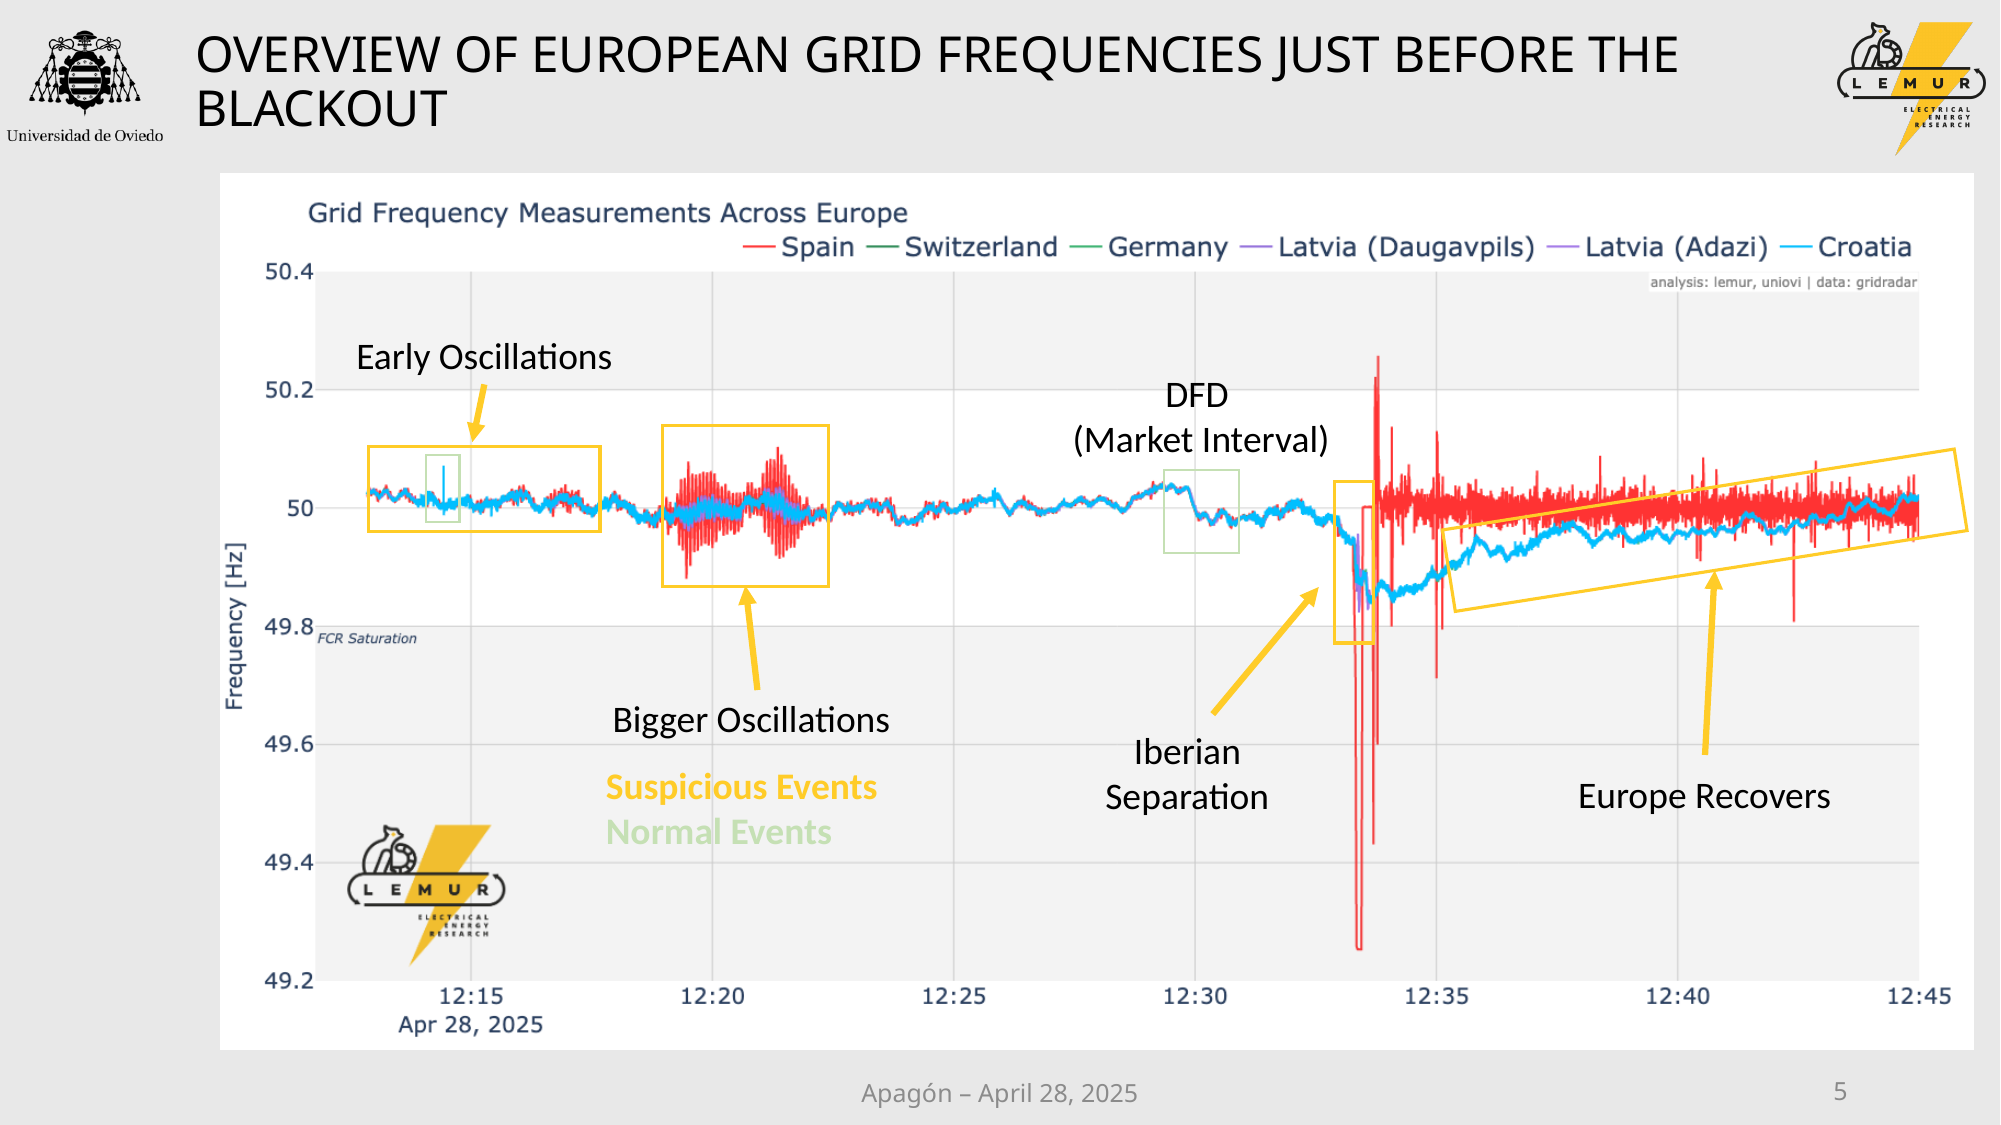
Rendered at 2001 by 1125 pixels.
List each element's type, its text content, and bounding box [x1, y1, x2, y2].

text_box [1212, 586, 1319, 715]
picture [0, 22, 169, 147]
slide_number 5 [1412, 1070, 1863, 1115]
picture [1837, 22, 1986, 156]
title Overview of European grid Frequencies just before the Blackout [180, 22, 1838, 145]
footer Apagón – April 28, 2025 [662, 1070, 1338, 1115]
picture [220, 173, 1974, 1050]
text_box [745, 585, 758, 690]
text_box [472, 384, 485, 443]
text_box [1705, 570, 1715, 755]
